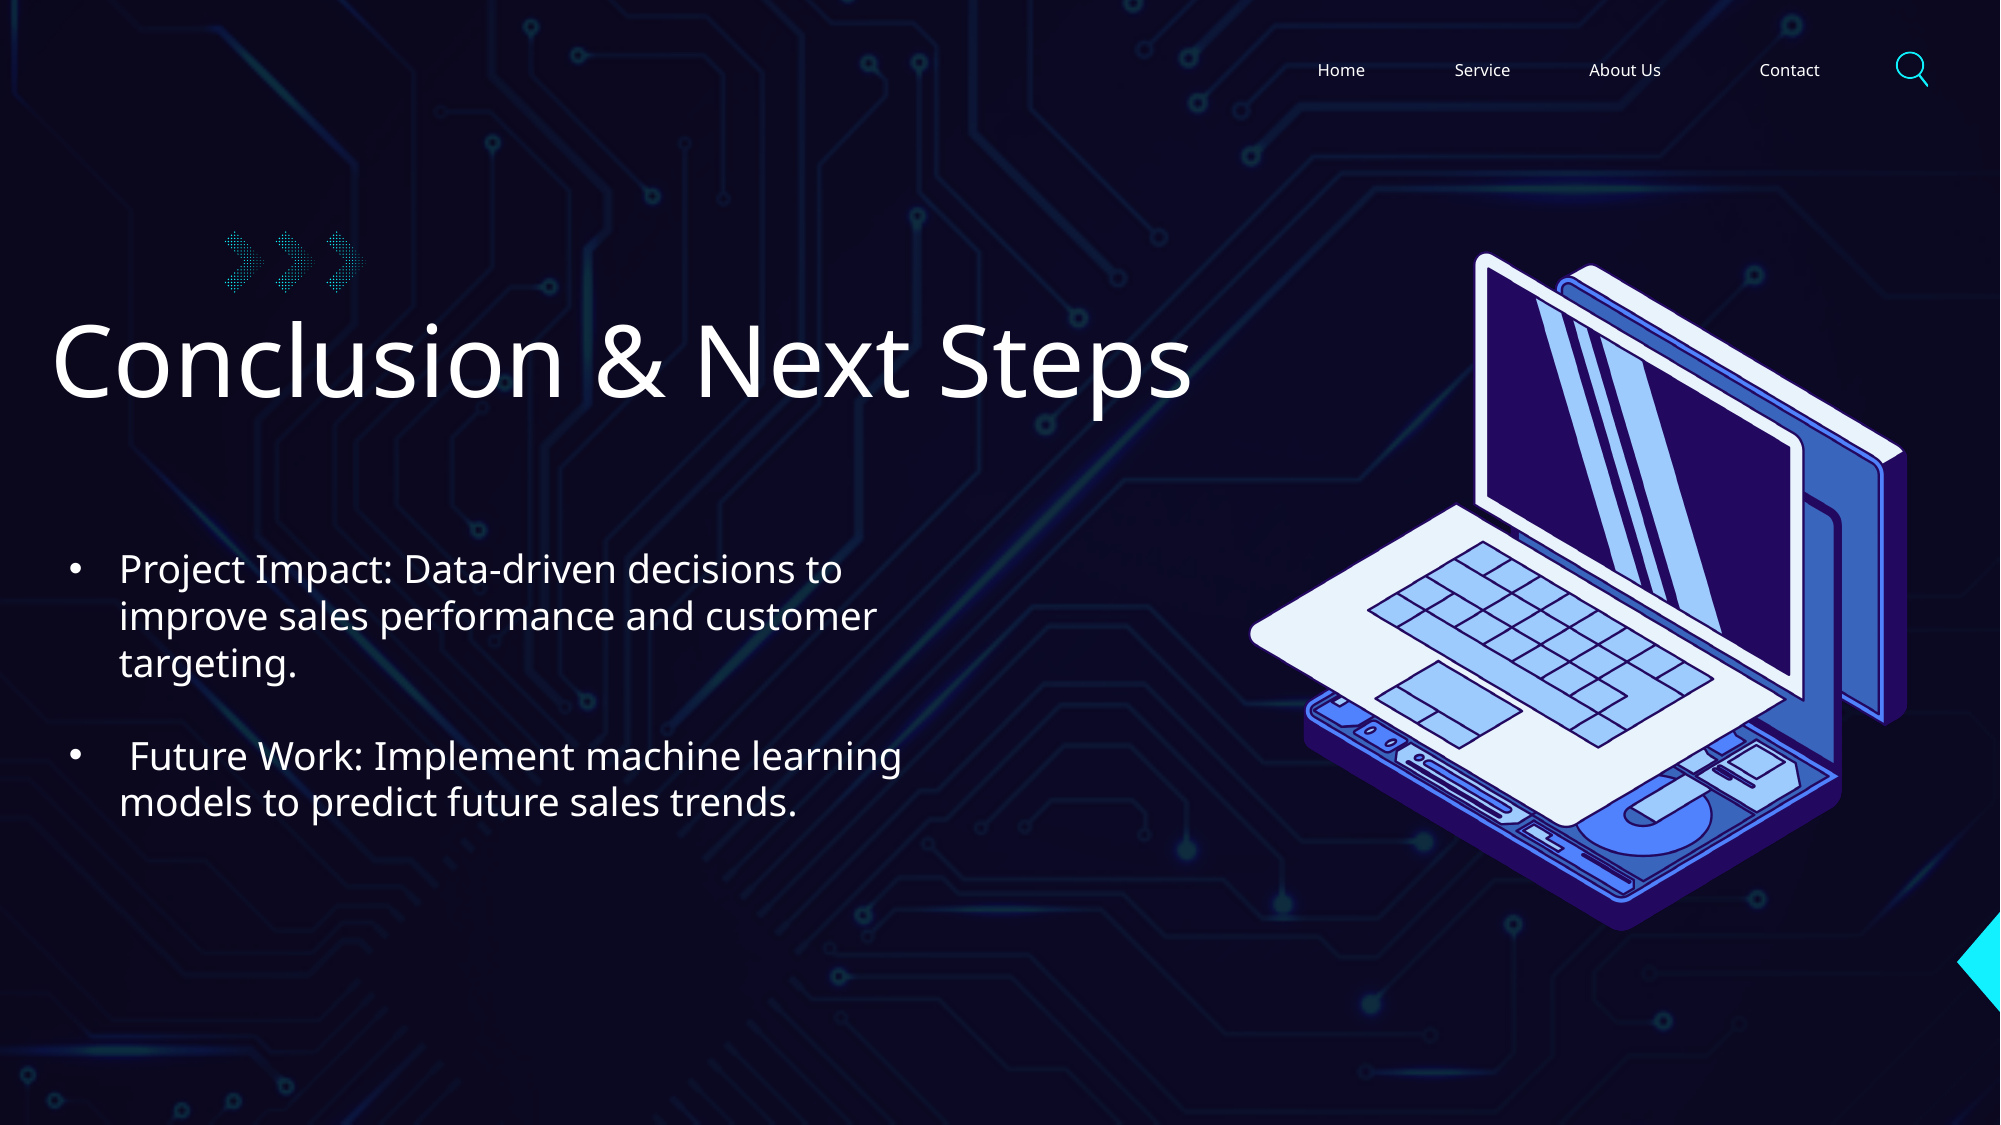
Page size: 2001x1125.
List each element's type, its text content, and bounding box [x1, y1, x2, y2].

text_box [1894, 50, 1929, 87]
text_box [0, 0, 2000, 1125]
text_box Conclusion & Next Steps [50, 297, 1248, 418]
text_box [1927, 939, 2000, 984]
text_box Home [1317, 56, 1406, 80]
text_box Service [1454, 56, 1536, 80]
text_box Project Impact: Data-driven decisions to improve sales performance and customer targeting. Future Work: Implement machine learning models to predict future sales trends. [69, 544, 909, 825]
text_box Contact [1759, 56, 1867, 80]
text_box [224, 231, 264, 293]
text_box [275, 231, 315, 293]
text_box About Us [1589, 56, 1706, 80]
text_box [1248, 250, 1908, 931]
text_box [326, 231, 366, 293]
